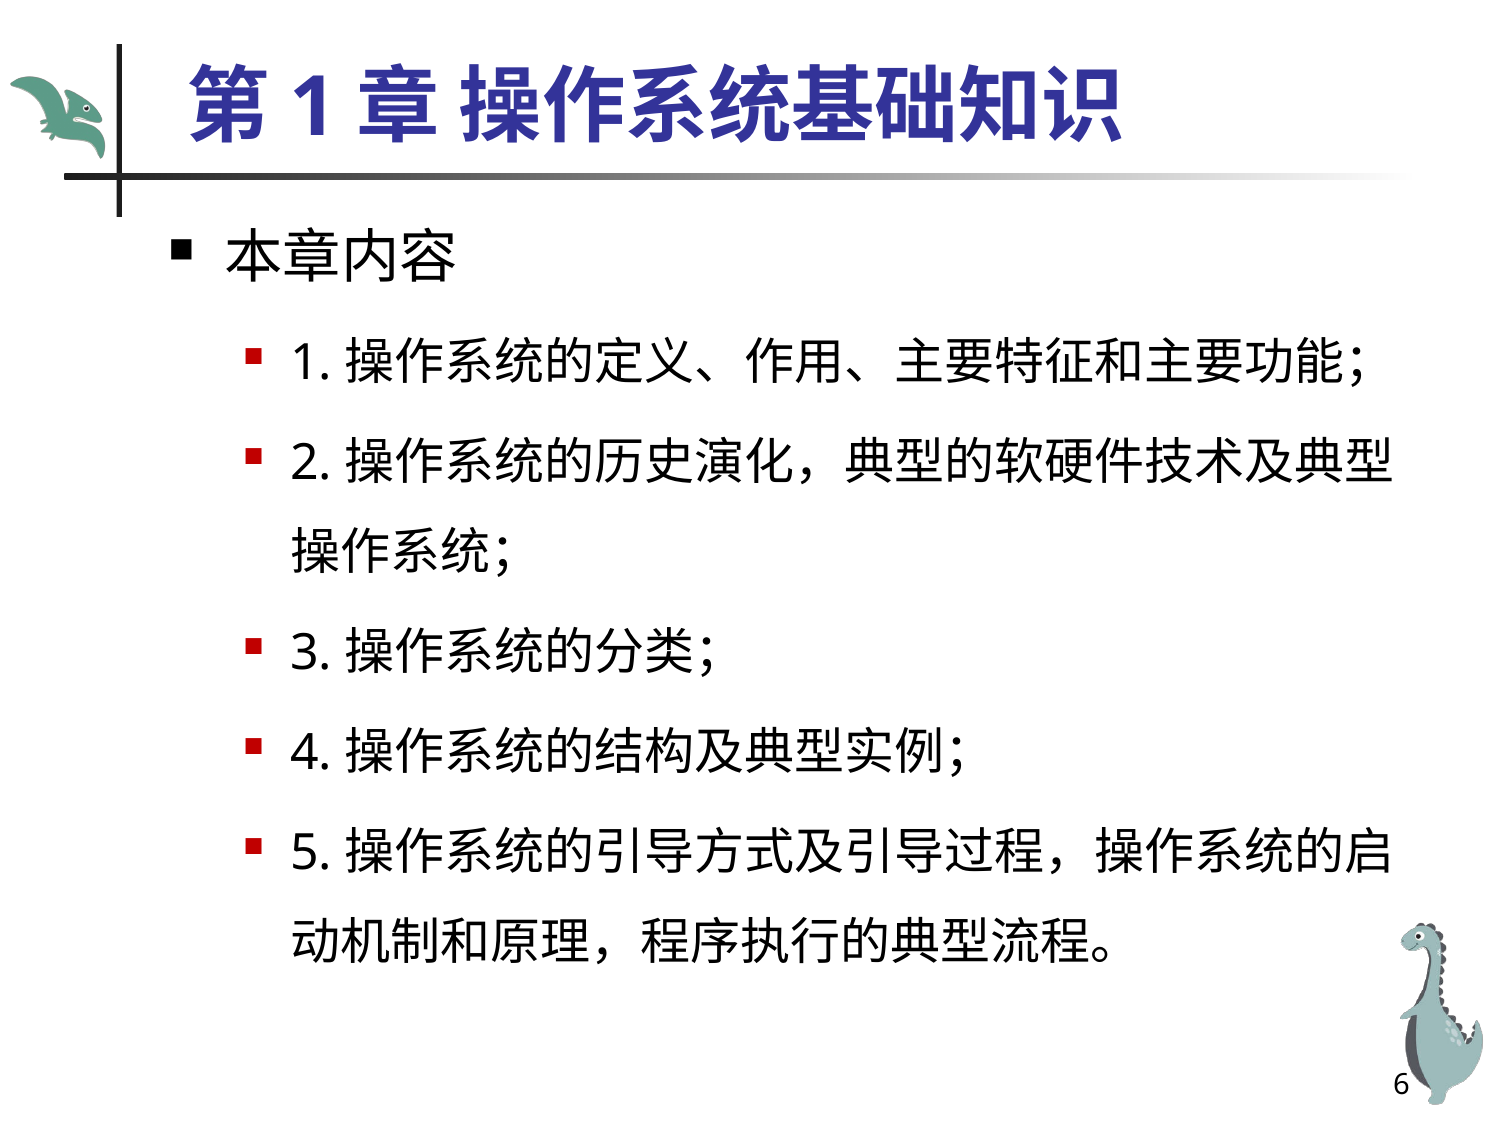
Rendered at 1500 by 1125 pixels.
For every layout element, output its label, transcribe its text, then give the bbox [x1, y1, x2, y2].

slide_number 6 [1112, 1037, 1426, 1113]
picture [10, 52, 119, 178]
list 本章内容 1.操作系统的定义、作用、主要特征和主要功能； 2.操作系统的历史演化，典型的软硬件技术及典型操作系统； 3.操作系统的分类； 4.操作系统的结构及典型实例； 5.操作系统的引导方式及引导过程，操作系统的启动机制和原理，程序执行的典型流程。 [153, 202, 1429, 1006]
picture [1399, 922, 1484, 1105]
title 第1章 操作系统基础知识 [171, 36, 1459, 160]
